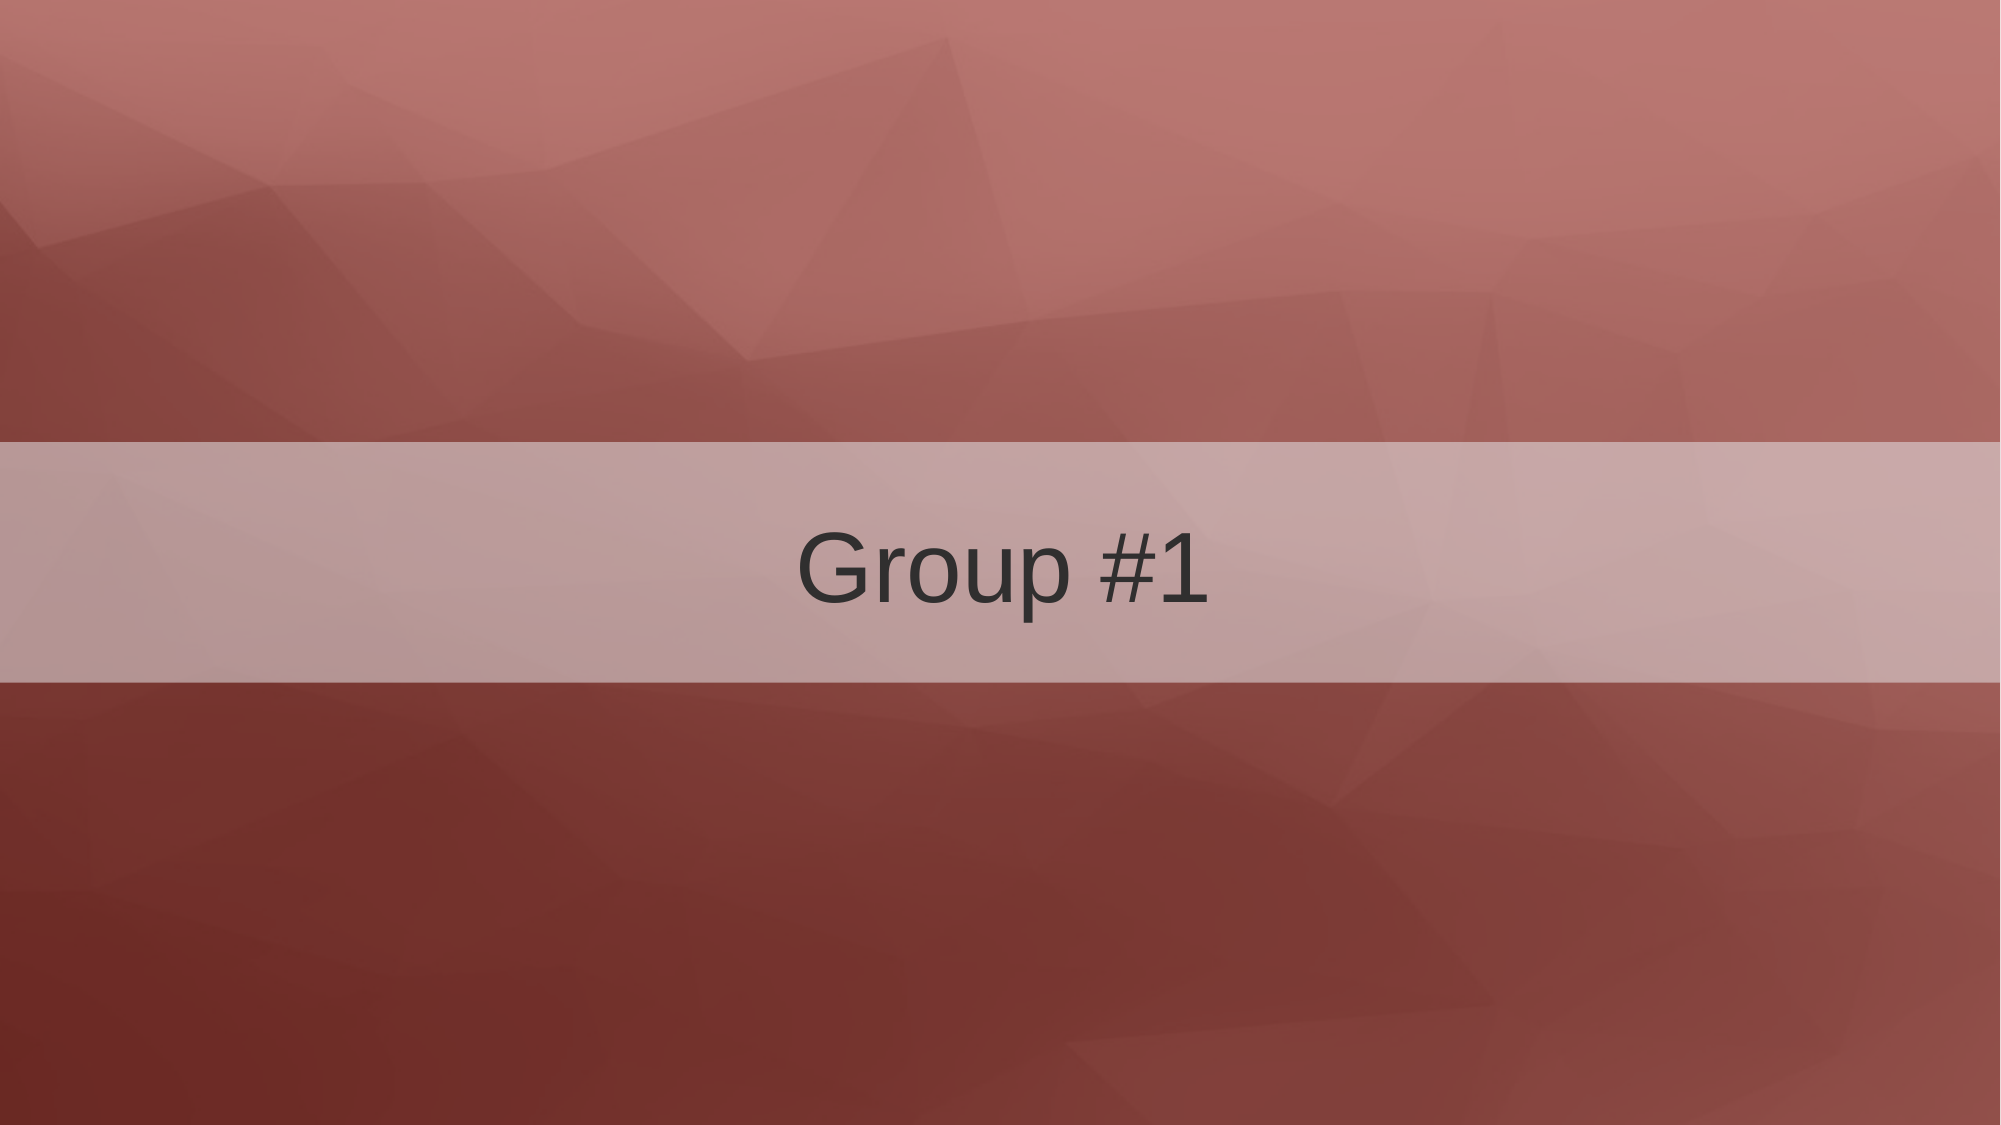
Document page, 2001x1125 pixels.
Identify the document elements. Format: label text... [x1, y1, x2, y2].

title Group #1 [0, 466, 2000, 659]
